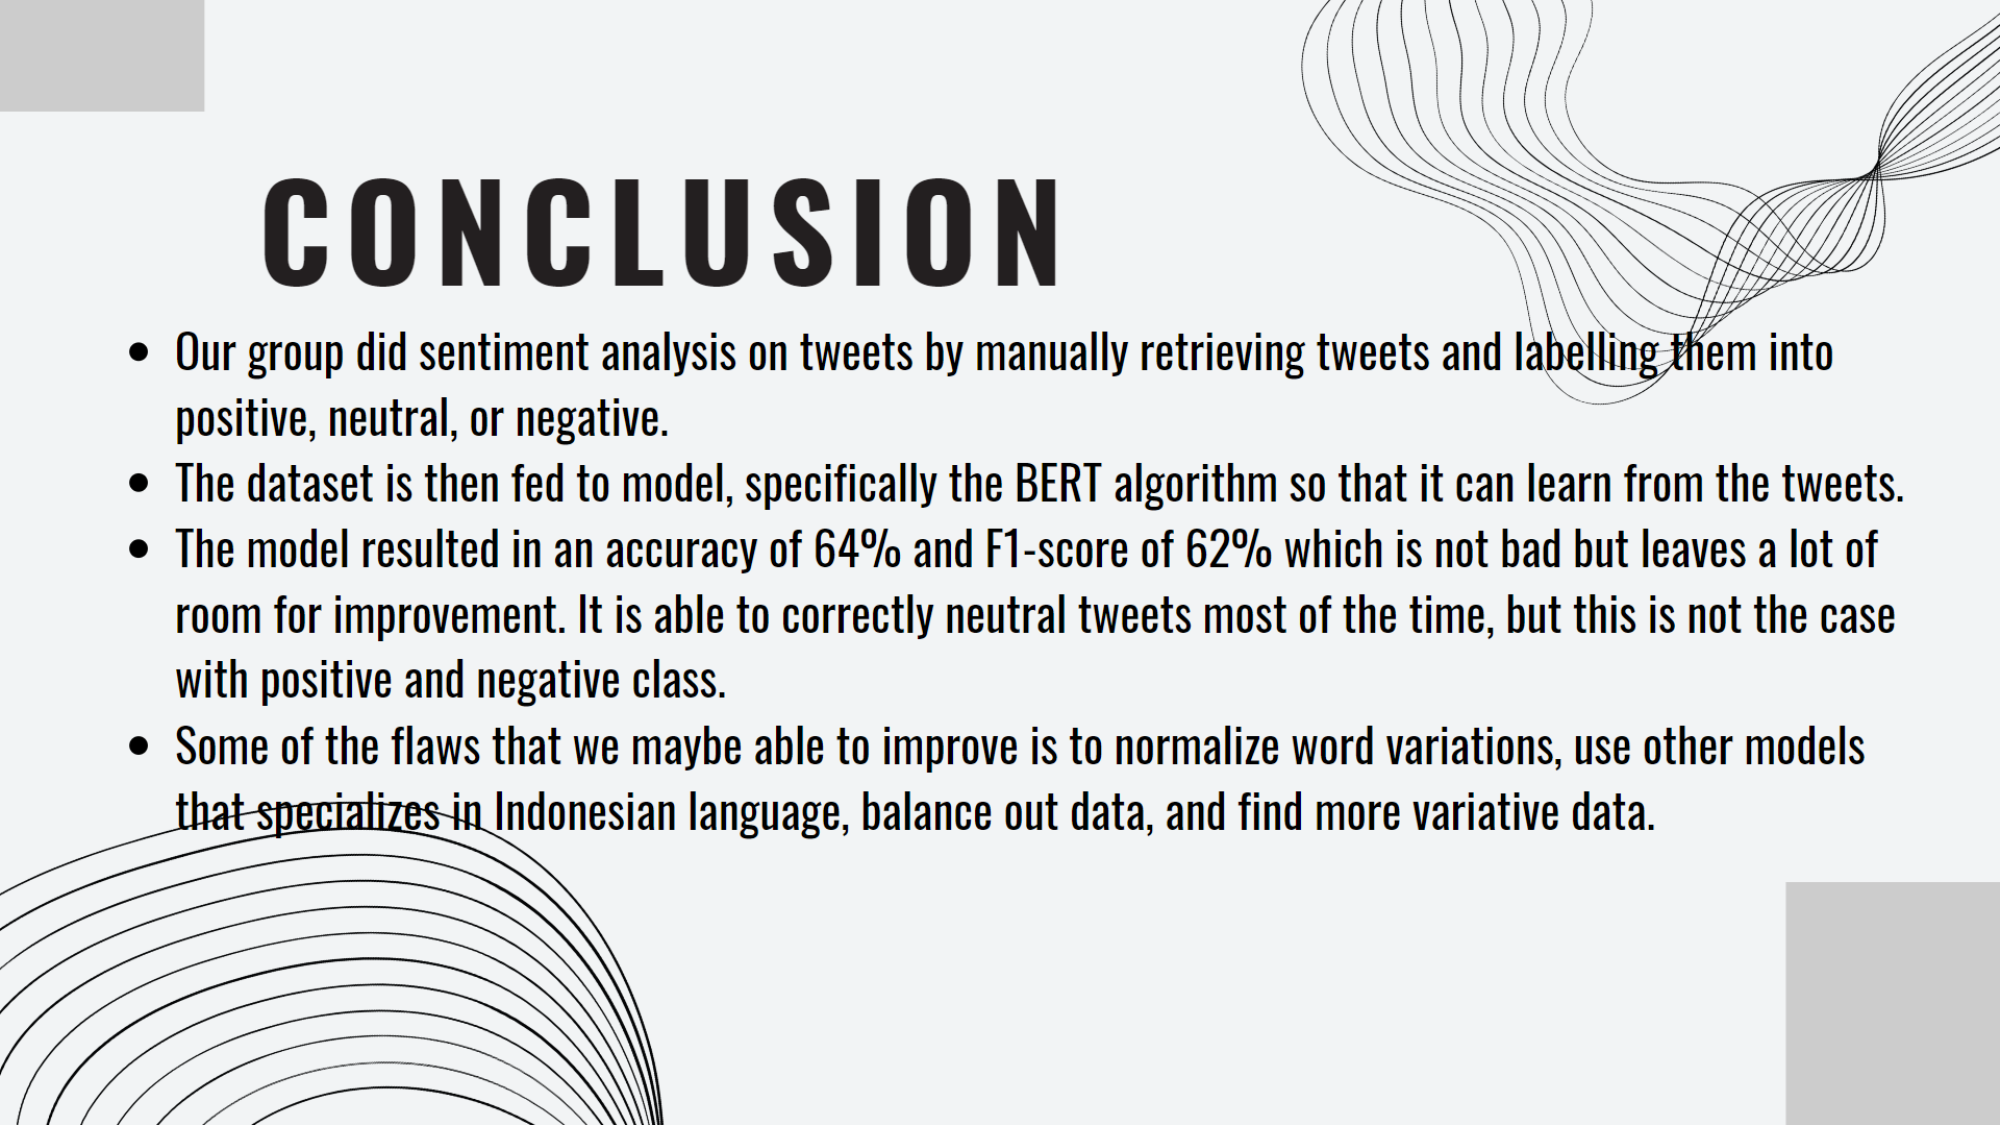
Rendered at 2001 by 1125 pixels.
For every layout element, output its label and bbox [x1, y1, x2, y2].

list [0, 0, 2000, 1125]
